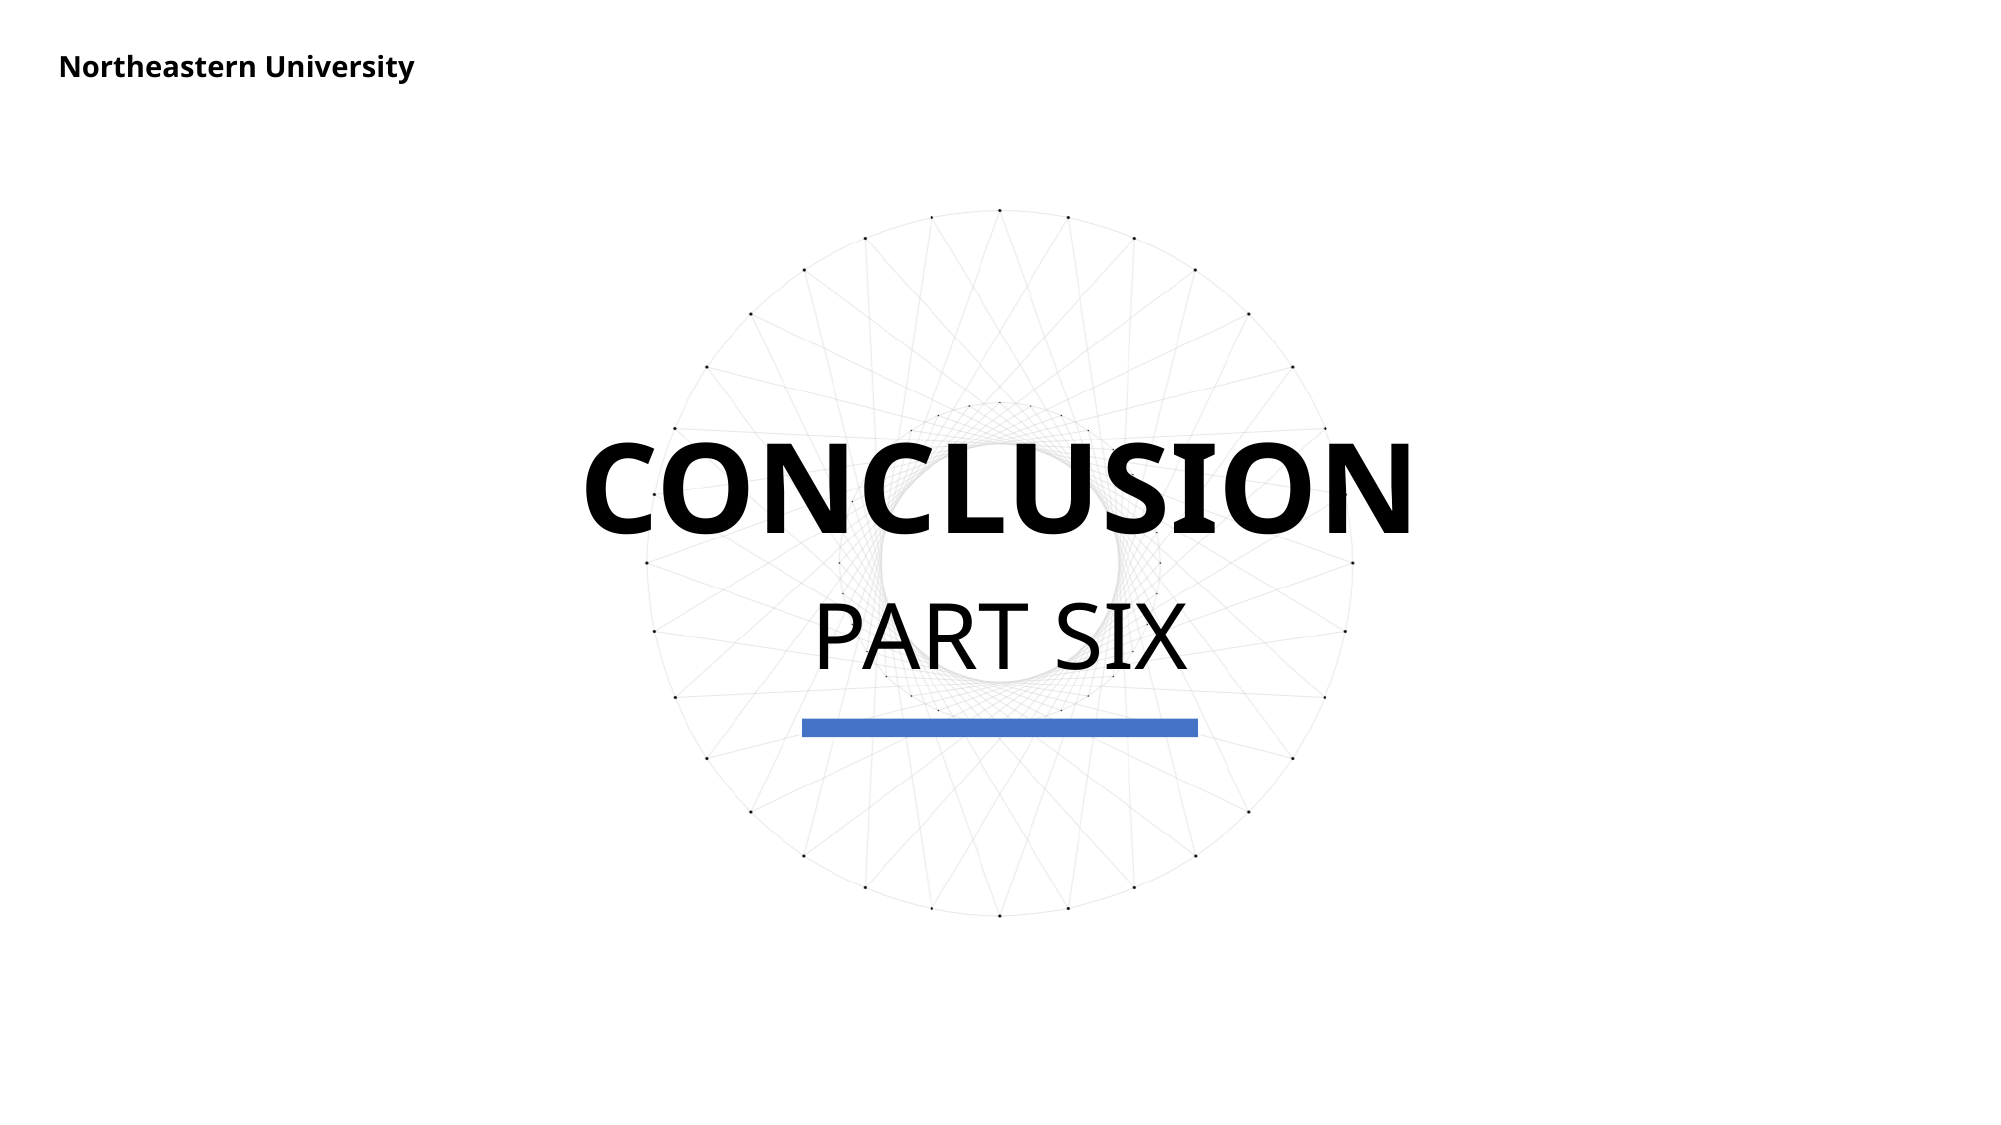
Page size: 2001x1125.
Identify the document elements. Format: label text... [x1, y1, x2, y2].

list Northeastern University [42, 35, 586, 101]
picture [672, 193, 1339, 404]
list CONCLUSION [381, 404, 1619, 581]
picture [663, 699, 1348, 932]
list PART SIX [381, 581, 1619, 699]
text_box [801, 718, 1199, 738]
